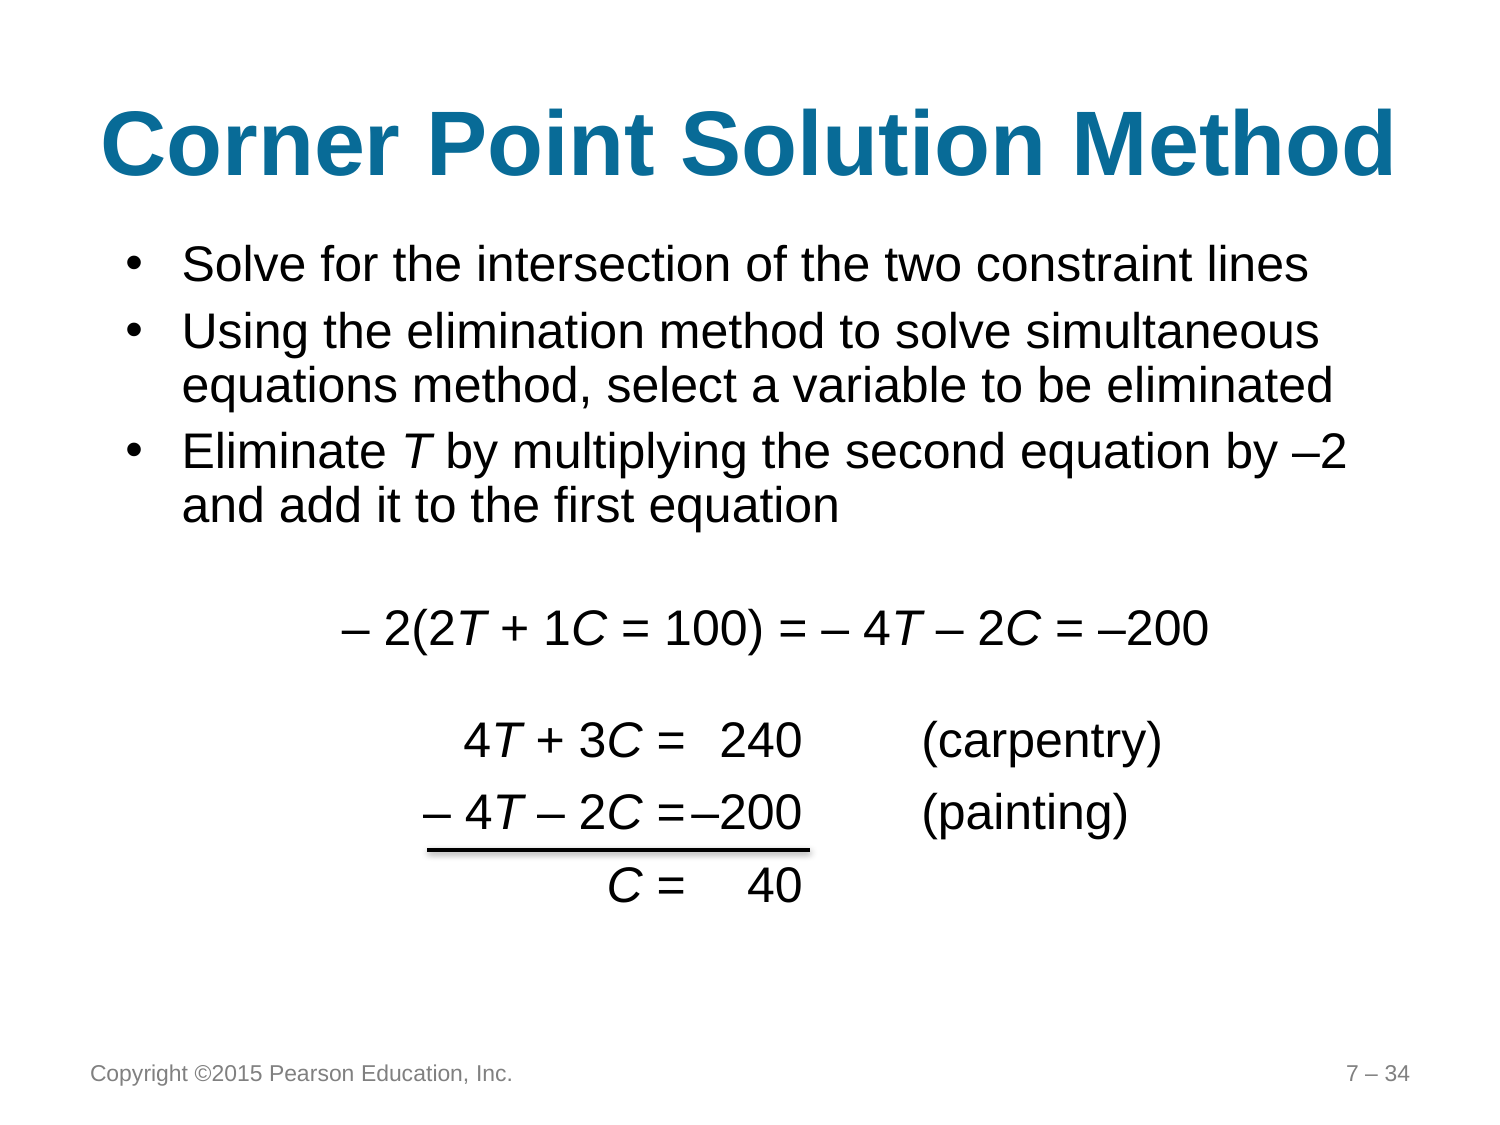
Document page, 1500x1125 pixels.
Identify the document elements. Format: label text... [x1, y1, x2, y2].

list Solve for the intersection of the two constraint lines Using the elimination method to solve simultaneous equations method, select a variable to be eliminated Eliminate T by multiplying the second equation by –2 and add it to the first equation [110, 230, 1394, 569]
text_box – 2(2T + 1C = 100) = – 4T – 2C = –200 [327, 588, 1225, 663]
slide_number 7 – 34 [1074, 1042, 1425, 1103]
slide_number Copyright ©2015 Pearson Education, Inc. [75, 1042, 538, 1103]
title Corner Point Solution Method [74, 44, 1426, 233]
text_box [287, 699, 1214, 923]
